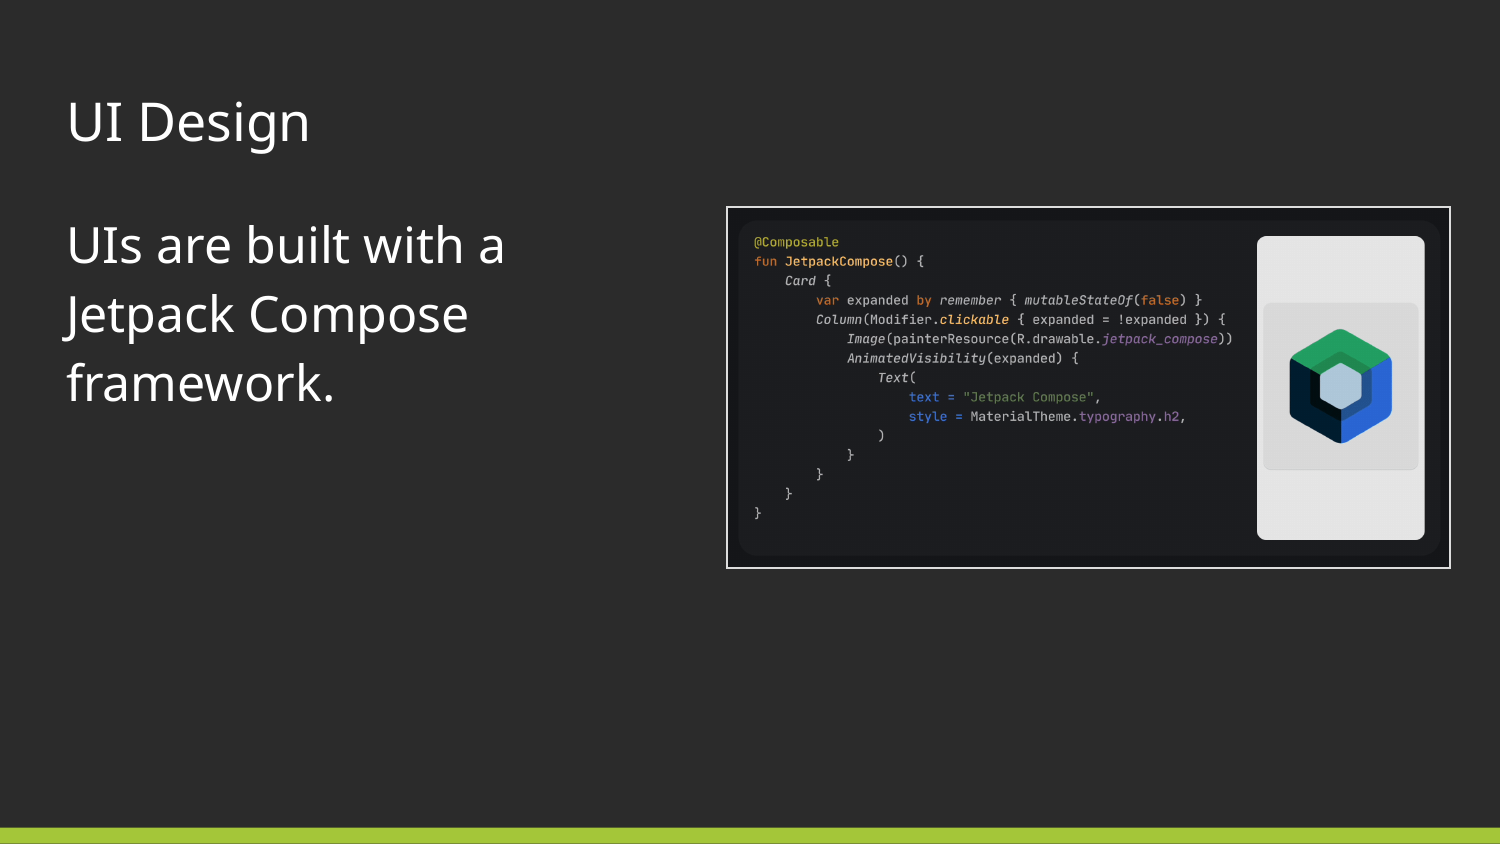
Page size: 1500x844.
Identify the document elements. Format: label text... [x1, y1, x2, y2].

list UIs are built with a Jetpack Compose framework. [50, 188, 675, 750]
picture [727, 207, 1450, 568]
title UI Design [50, 72, 1450, 168]
